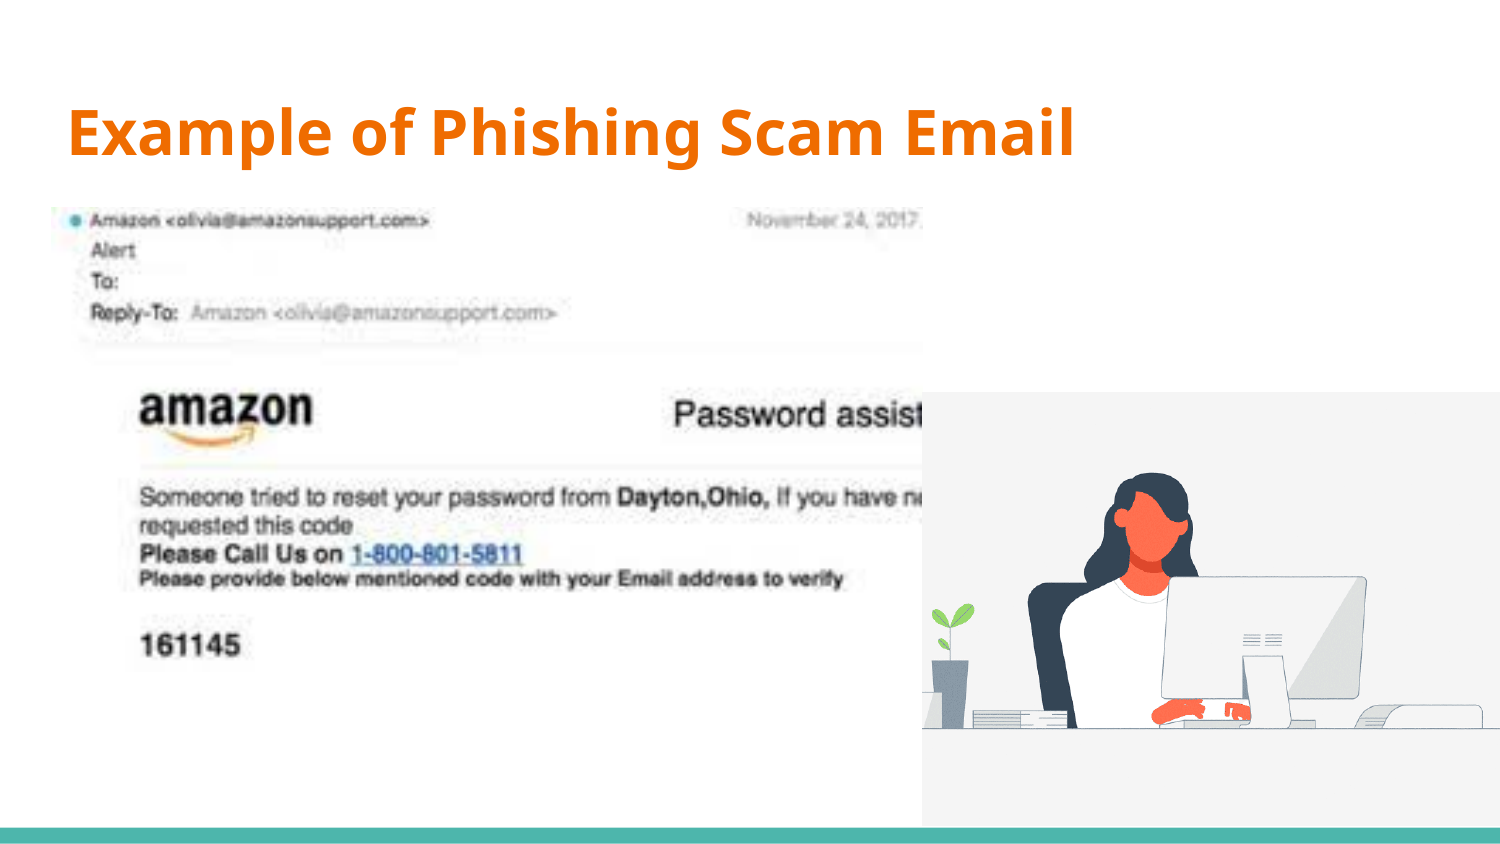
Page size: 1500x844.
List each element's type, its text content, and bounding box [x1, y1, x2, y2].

title Example of Phishing Scam Email [51, 72, 1449, 189]
picture [50, 207, 1500, 826]
